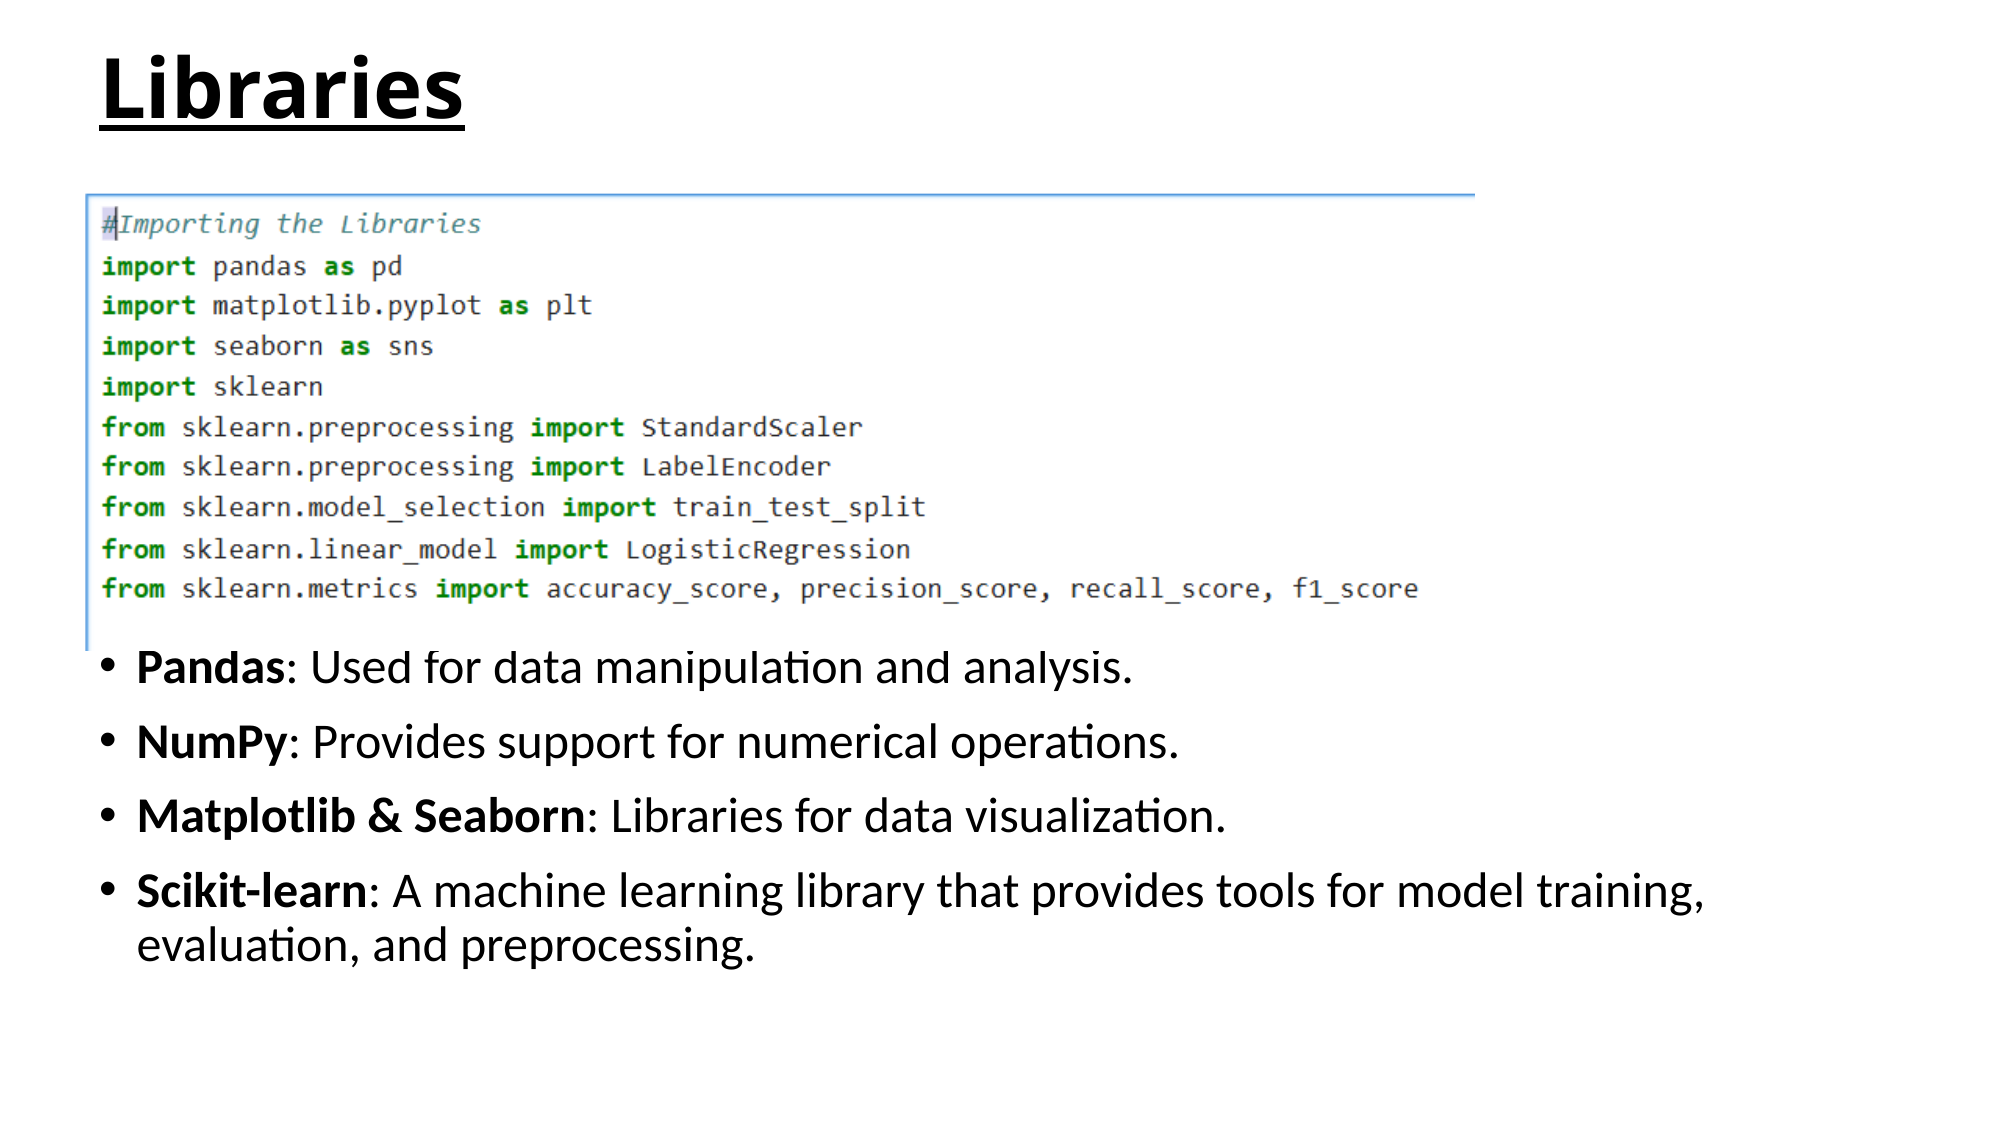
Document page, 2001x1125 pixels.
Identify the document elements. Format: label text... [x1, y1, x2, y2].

title Libraries [84, 0, 1810, 197]
picture [84, 158, 1475, 651]
list Pandas: Used for data manipulation and analysis. NumPy: Provides support for numerical operations. Matplotlib & Seaborn: Libraries for data visualization. Scikit-learn: A machine learning library that provides tools for model training, evaluation, and preprocessing. [84, 632, 1782, 1125]
